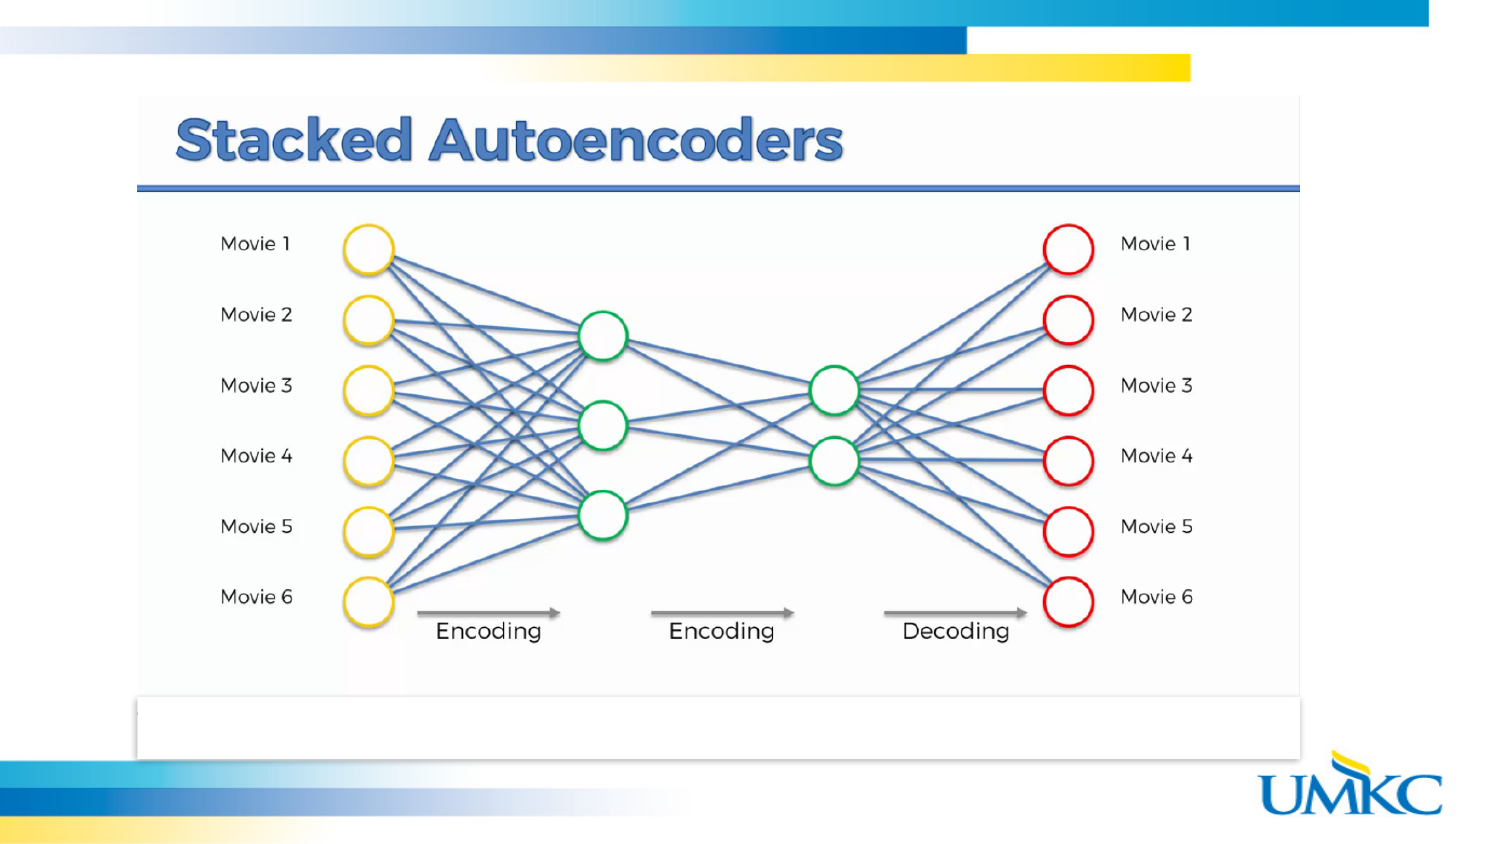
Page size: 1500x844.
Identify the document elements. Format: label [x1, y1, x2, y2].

text_box [137, 756, 1301, 760]
list [137, 94, 1301, 749]
picture [0, 0, 1500, 844]
